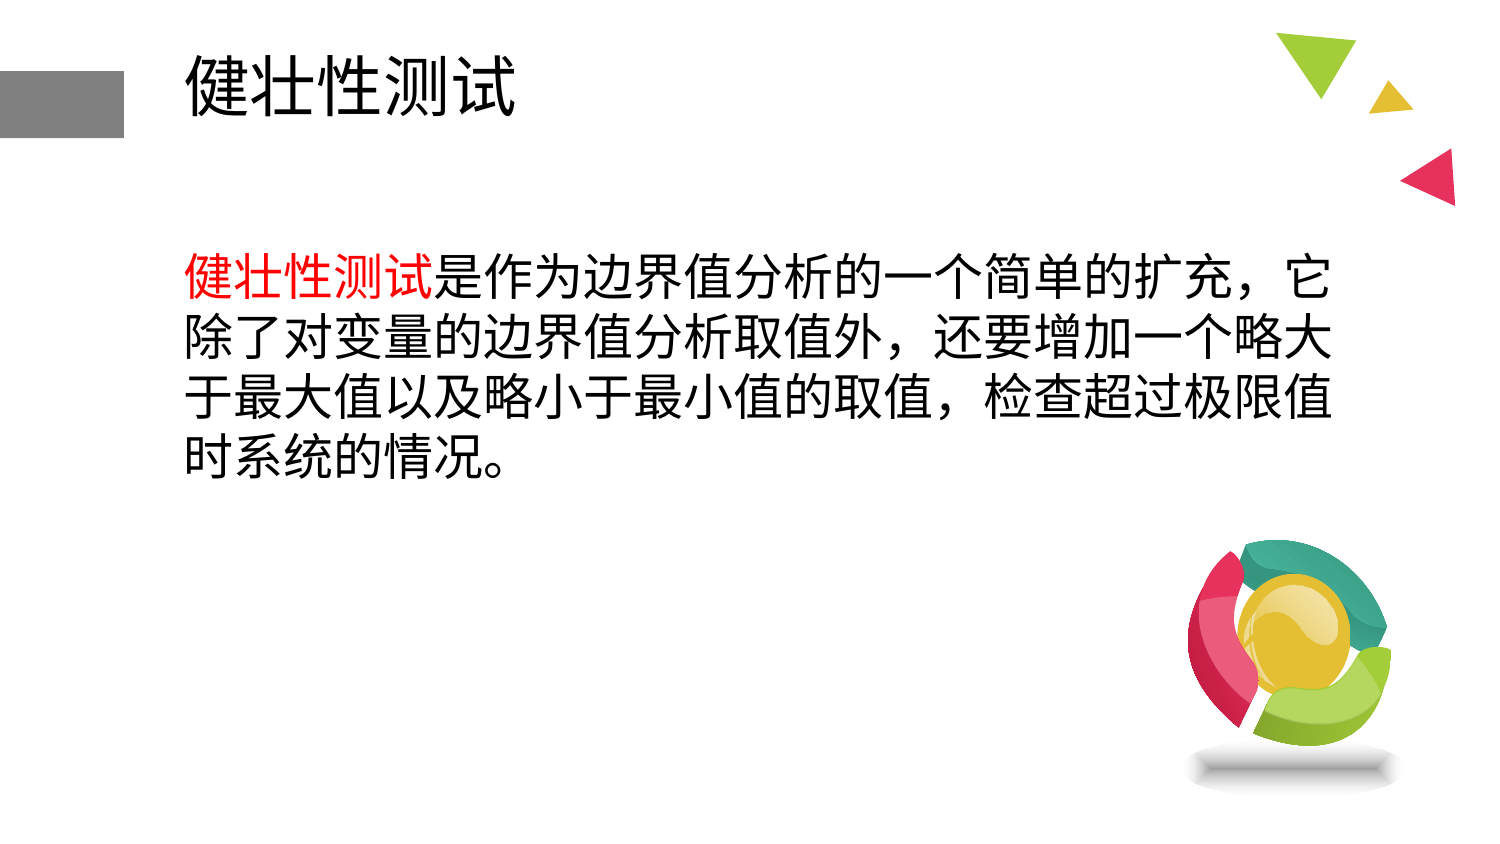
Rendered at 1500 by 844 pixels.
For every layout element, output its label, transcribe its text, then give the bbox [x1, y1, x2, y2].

text_box 健壮性测试是作为边界值分析的一个简单的扩充，它除了对变量的边界值分析取值外，还要增加一个略大于最大值以及略小于最小值的取值，检查超过极限值时系统的情况。 [168, 238, 1393, 494]
text_box 健壮性测试 [168, 37, 853, 133]
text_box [1180, 540, 1410, 799]
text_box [1270, 16, 1454, 209]
text_box [0, 70, 125, 139]
